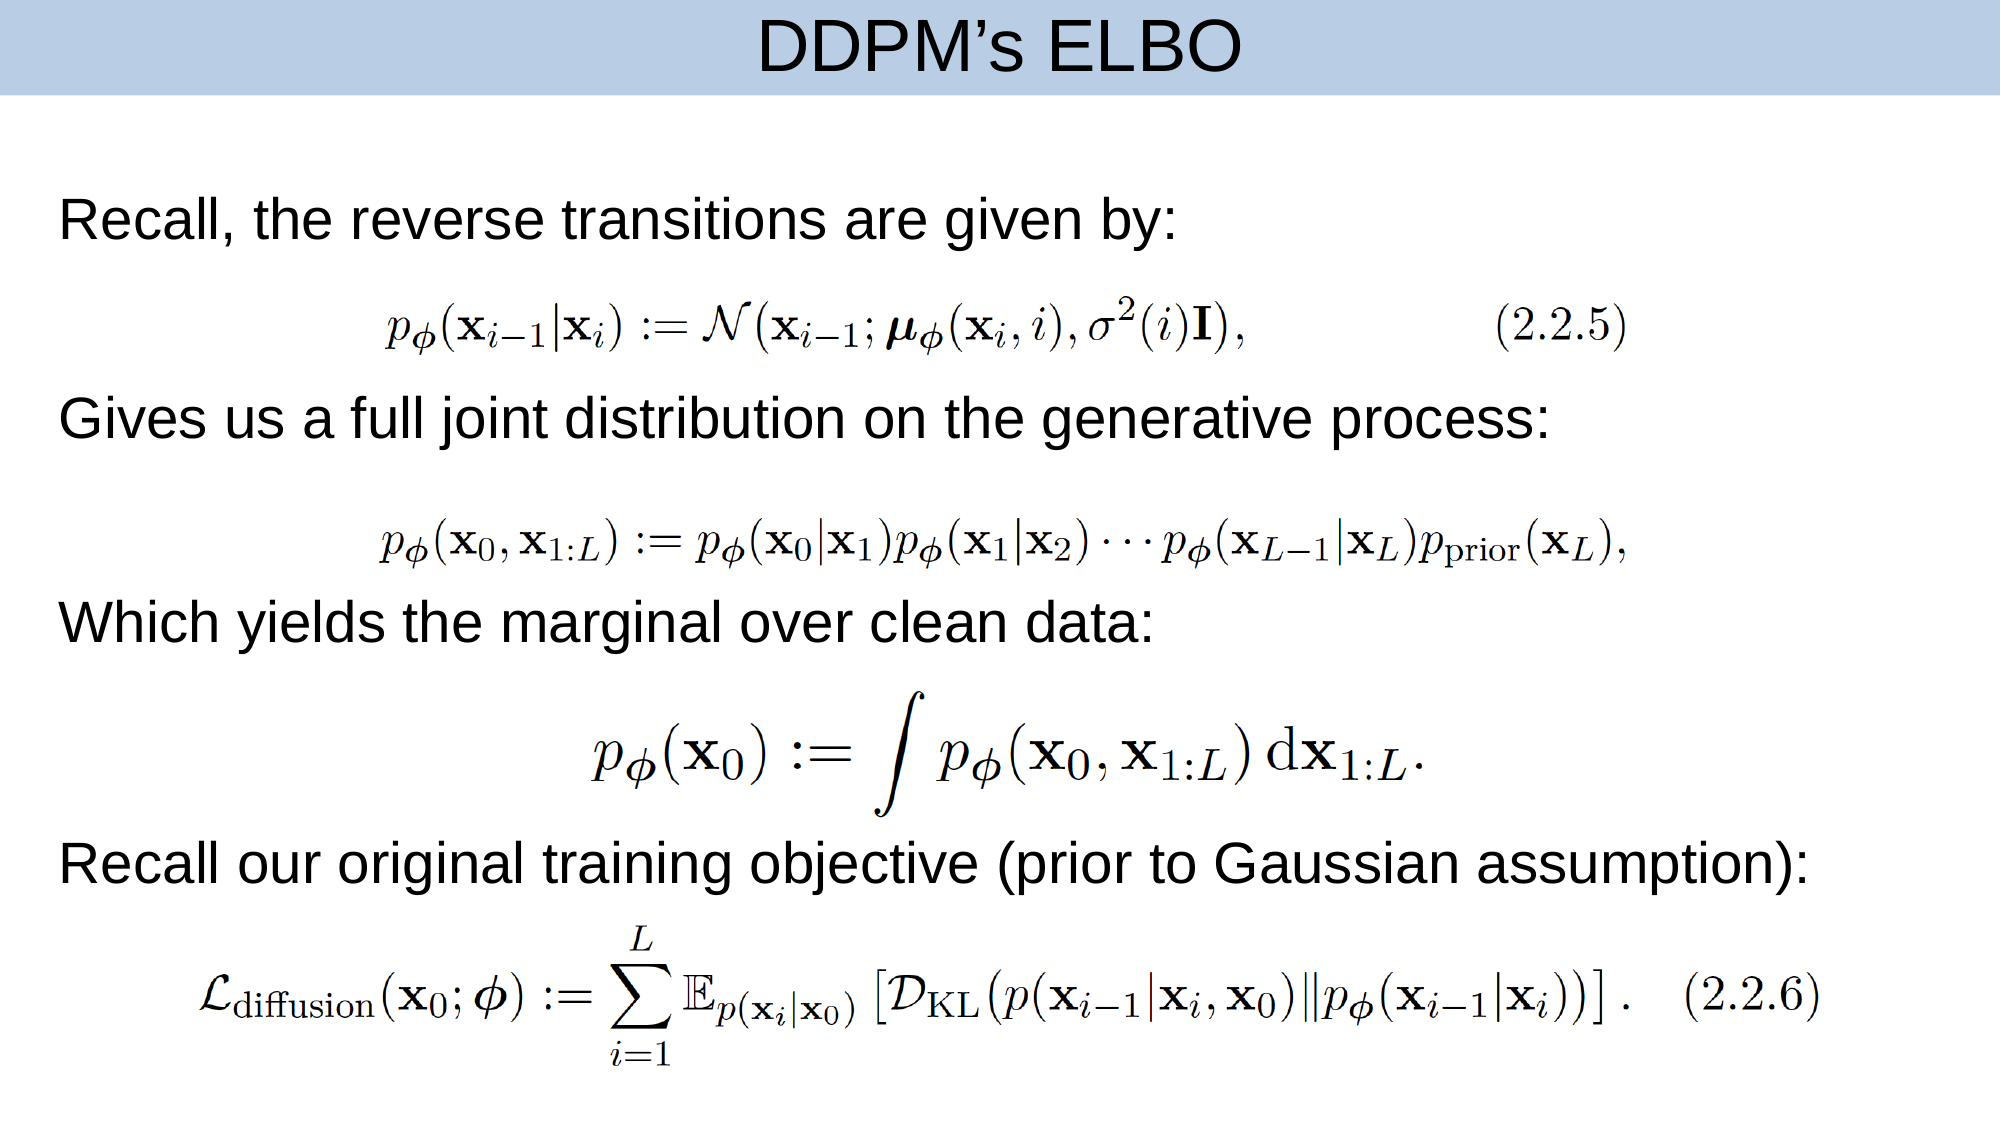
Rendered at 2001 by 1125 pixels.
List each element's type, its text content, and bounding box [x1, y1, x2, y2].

title DDPM’s ELBO [0, 0, 2000, 96]
picture [362, 496, 1638, 586]
picture [171, 907, 1829, 1081]
picture [552, 673, 1448, 848]
text_box Gives us a full joint distribution on the generative process: [43, 380, 1957, 477]
list Recall, the reverse transitions are given by: [43, 181, 1957, 278]
picture [362, 277, 1638, 369]
text_box Recall our original training objective (prior to Gaussian assumption): [43, 825, 1957, 922]
text_box Which yields the marginal over clean data: [43, 584, 1957, 680]
